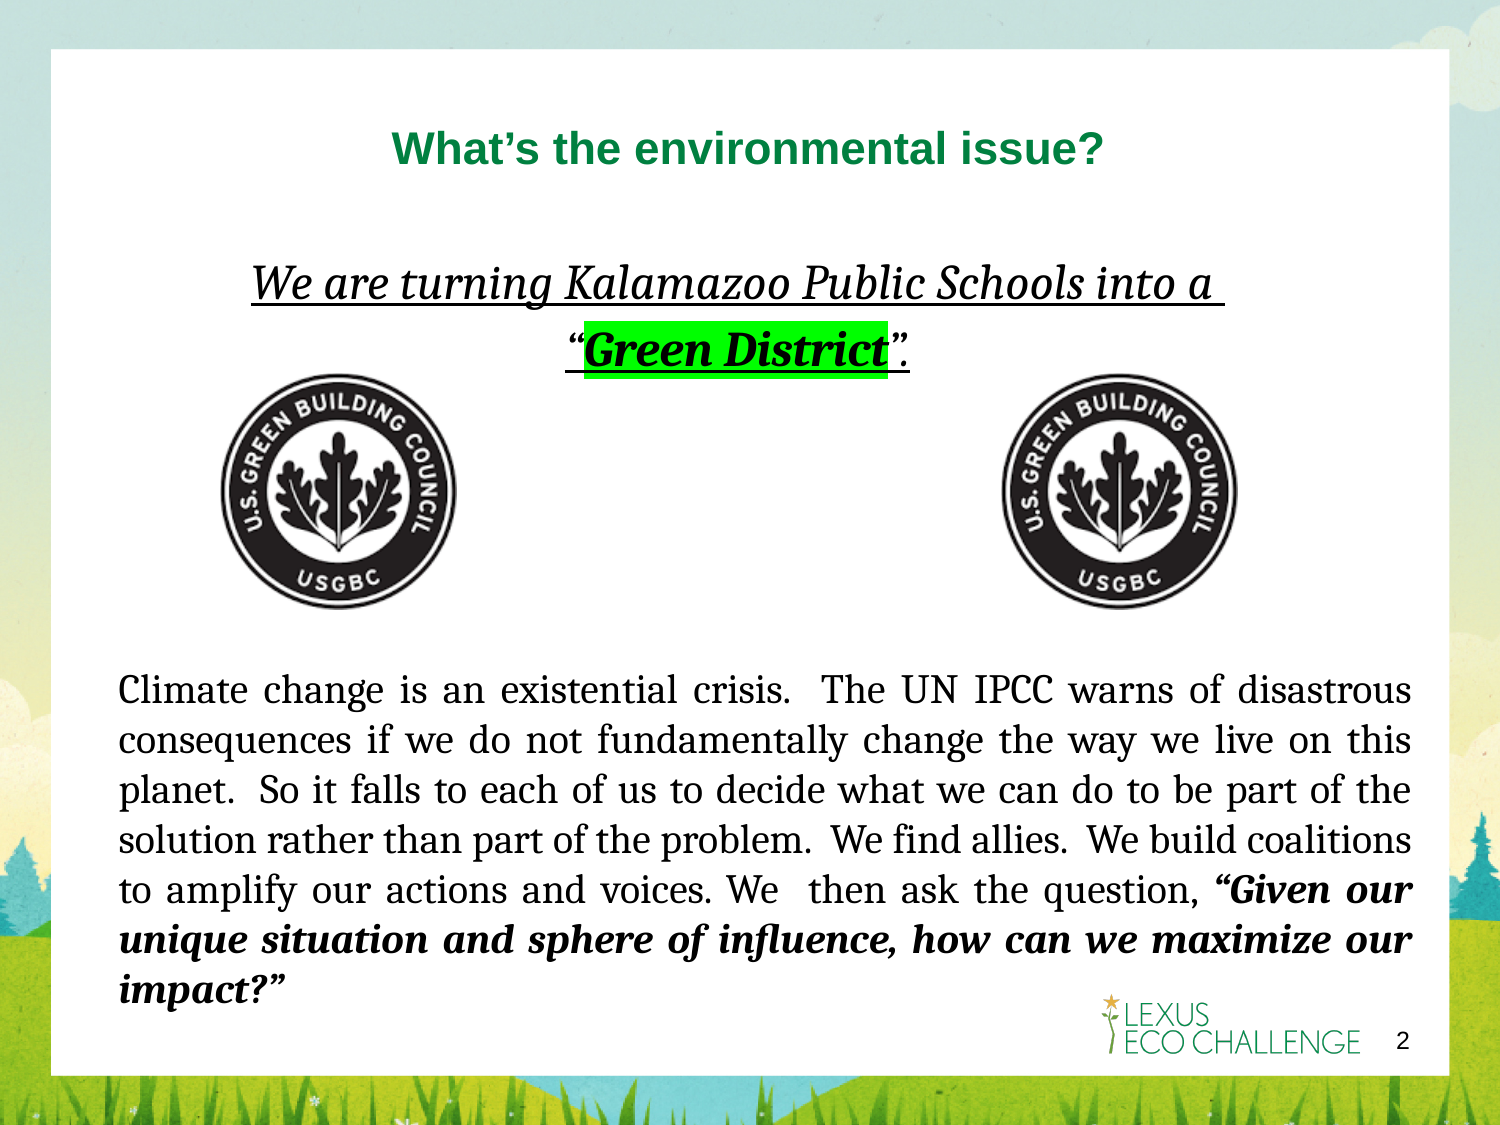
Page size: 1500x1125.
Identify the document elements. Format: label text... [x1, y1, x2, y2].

text_box 2 [1074, 1017, 1425, 1106]
text_box [599, 925, 631, 1000]
picture [0, 0, 1500, 1125]
list We are turning Kalamazoo Public Schools into a “Green District”. Climate change is an existential crisis. The UN IPCC warns of disastrous consequences if we do not fundamentally change the way we live on this planet. So it falls to each of us to decide what we can do to be part of the solution rather than part of the problem. We find allies. We build coalitions to amplify our actions and voices. We then ask the question, “Given our unique situation and sphere of influence, how can we maximize our impact?” [48, 241, 1428, 925]
title What’s the environmental issue? [48, 50, 1449, 242]
